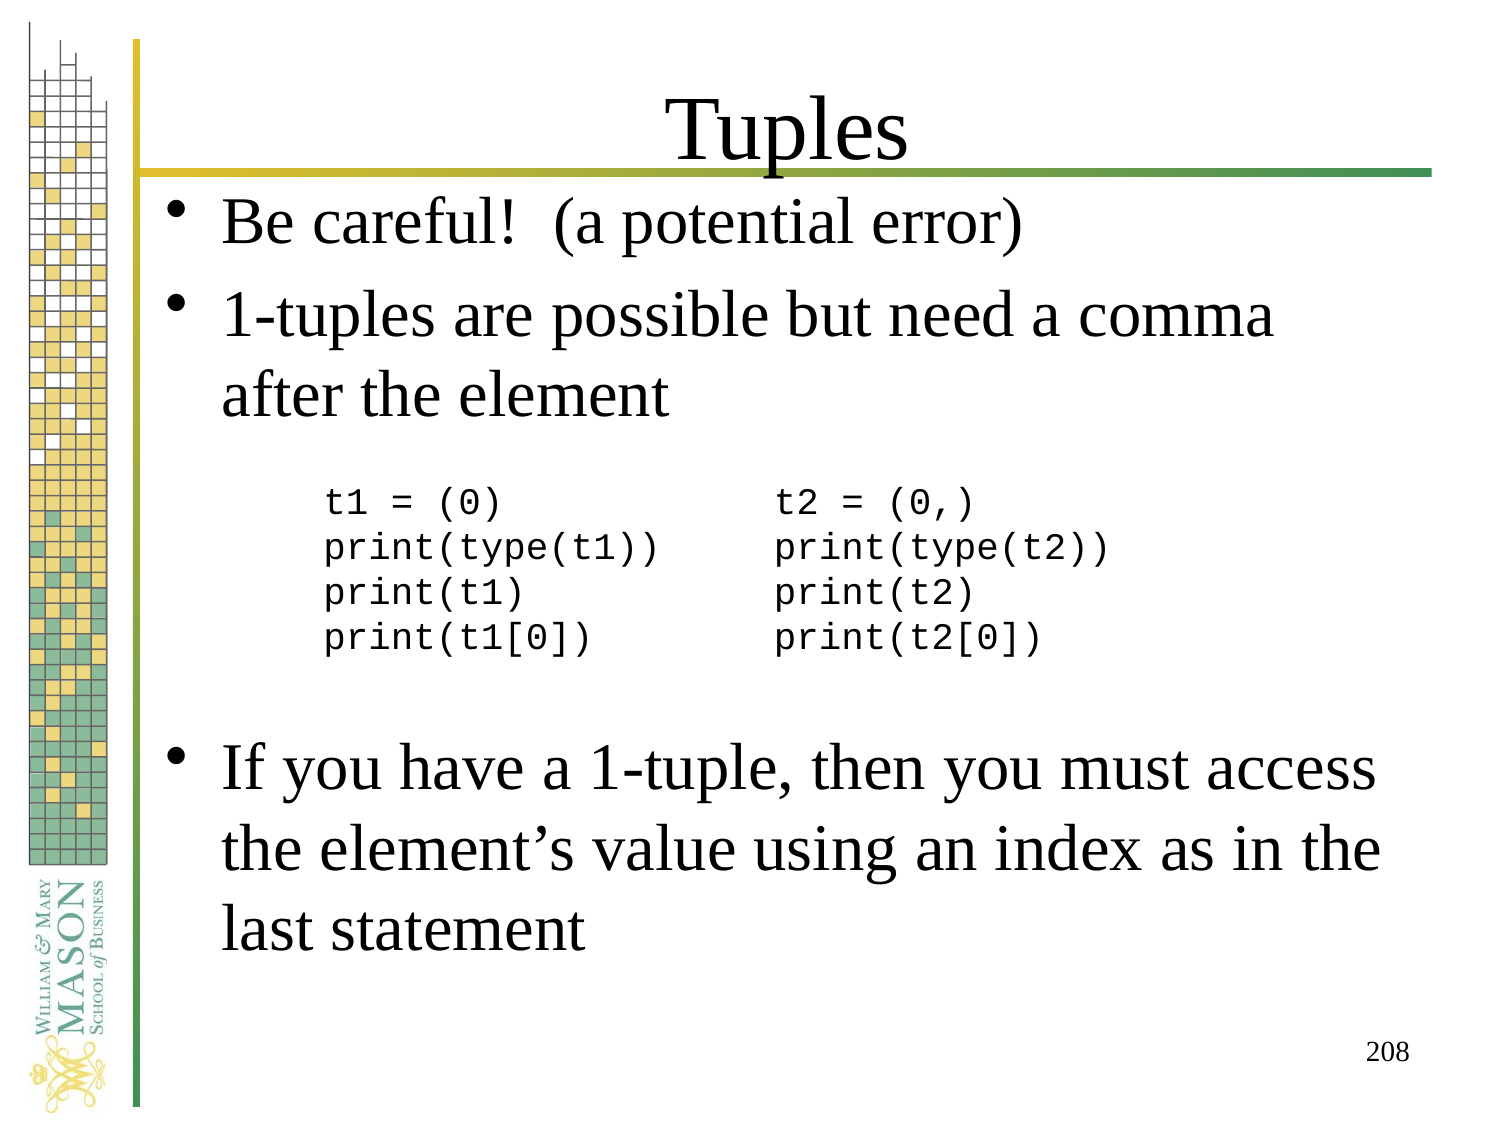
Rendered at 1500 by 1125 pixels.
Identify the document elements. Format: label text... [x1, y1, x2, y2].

list Be careful! (a potential error) 1-tuples are possible but need a comma after the element If you have a 1-tuple, then you must access the element’s value using an index as in the last statement [150, 169, 1425, 937]
title Tuples [150, 45, 1425, 169]
text_box t1 = (0) print(type(t1)) print(t1) print(t1[0]) [308, 469, 676, 665]
slide_number 208 [1048, 1024, 1426, 1103]
text_box t2 = (0,) print(type(t2)) print(t2) print(t2[0]) [759, 469, 1127, 665]
title Boolean Statements [29, 879, 107, 1113]
